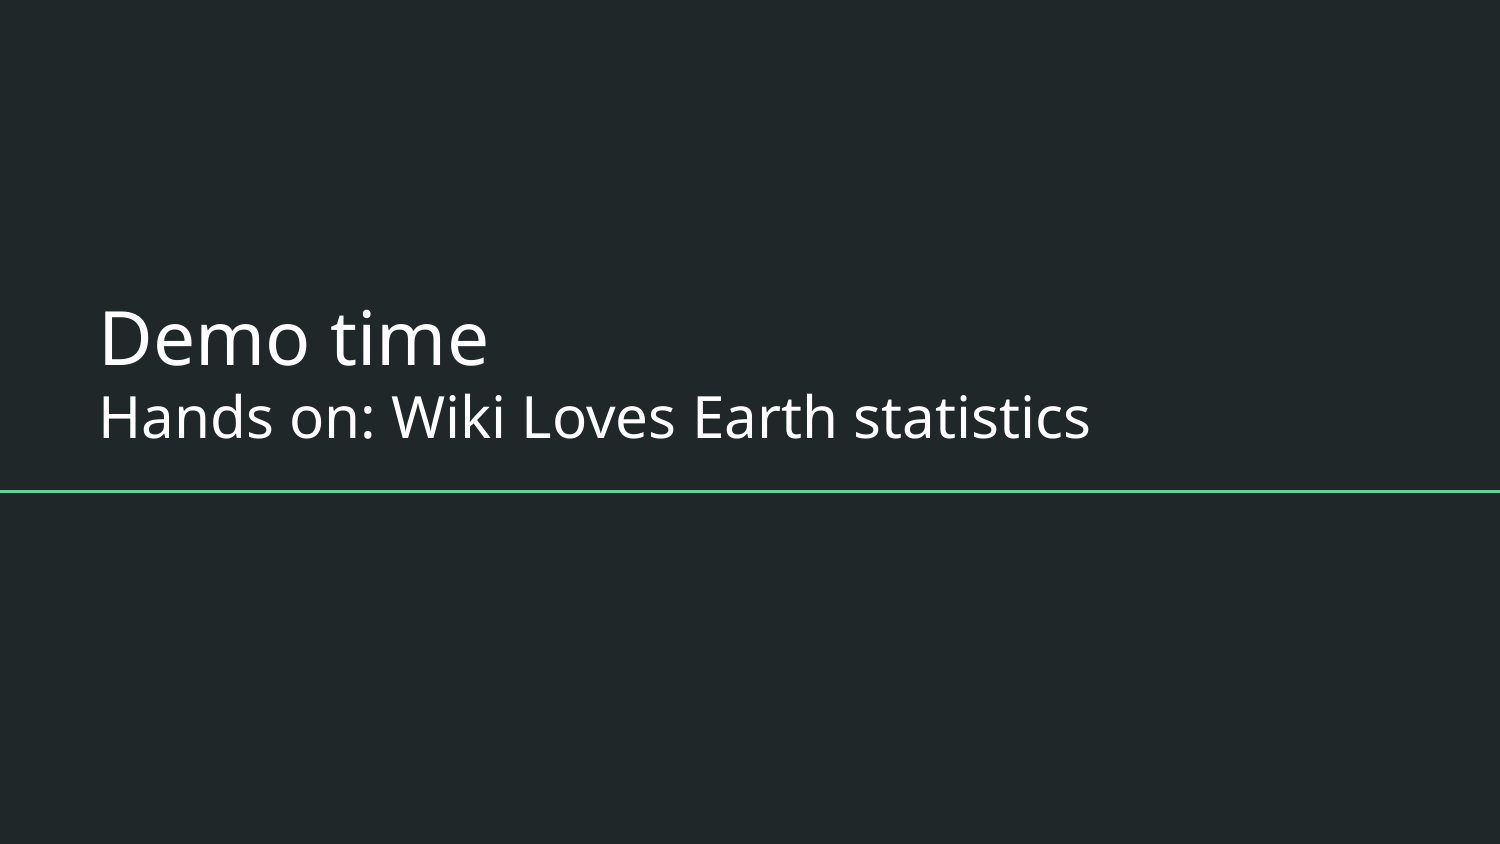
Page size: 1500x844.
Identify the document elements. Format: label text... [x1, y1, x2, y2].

title Demo time Hands on: Wiki Loves Earth statistics [83, 337, 1417, 466]
